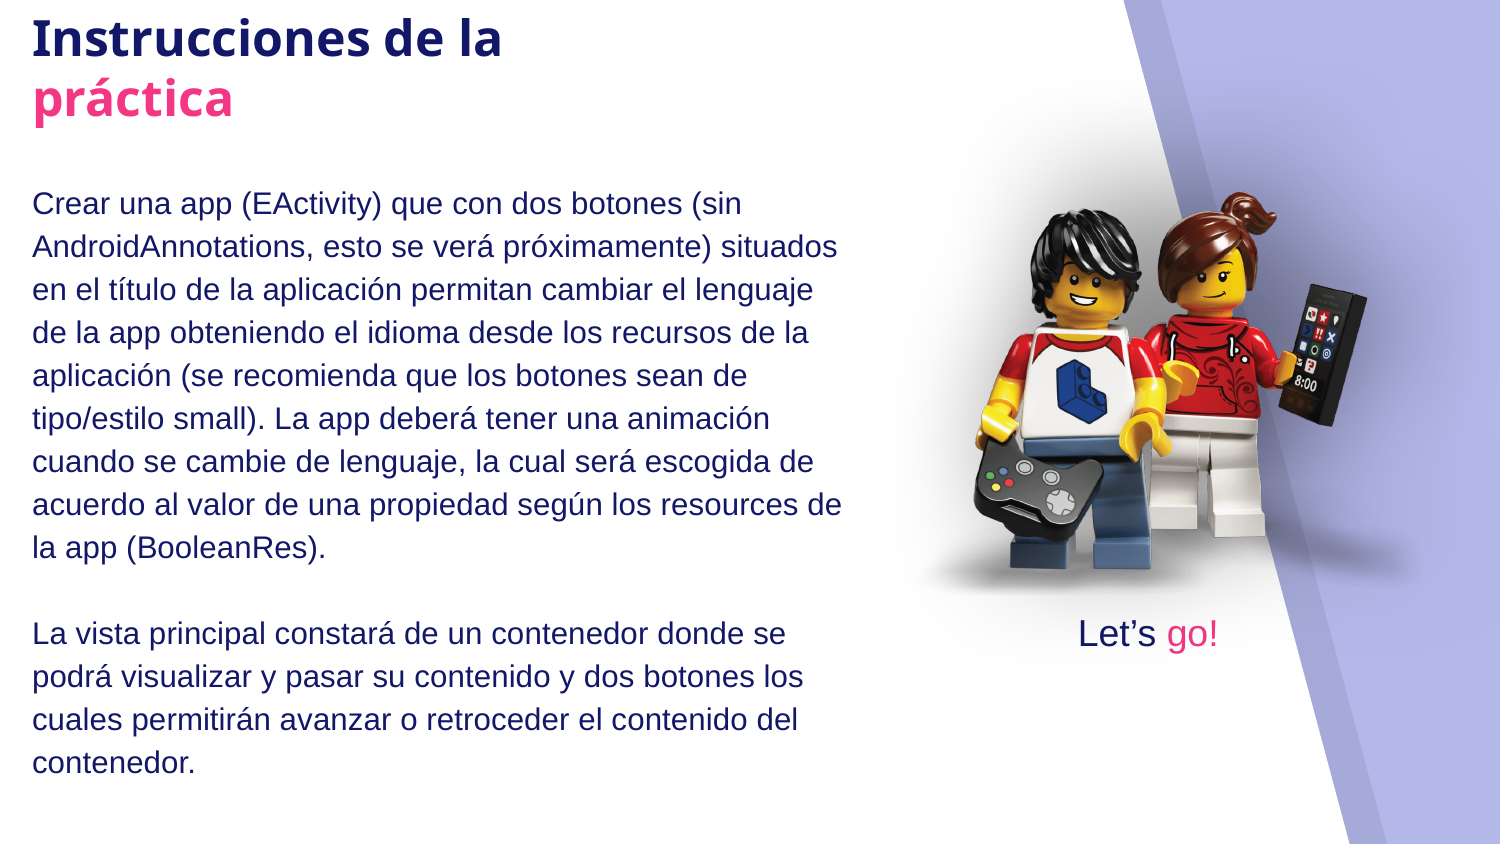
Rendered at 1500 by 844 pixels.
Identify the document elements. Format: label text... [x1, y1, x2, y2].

subtitle Let’s go! [869, 648, 1500, 691]
picture [796, 173, 1500, 595]
title Instrucciones de la práctica [17, 62, 659, 142]
list Crear una app (EActivity) que con dos botones (sin AndroidAnnotations, esto se verá próximamente) situados en el título de la aplicación permitan cambiar el lenguaje de la app obteniendo el idioma desde los recursos de la aplicación (se recomienda que los botones sean de tipo/estilo small). La app deberá tener una animación cuando se cambie de lenguaje, la cual será escogida de acuerdo al valor de una propiedad según los resources de la app (BooleanRes). La vista principal constará de un contenedor donde se podrá visualizar y pasar su contenido y dos botones los cuales permitirán avanzar o retroceder el contenido del contenedor. [17, 162, 869, 782]
